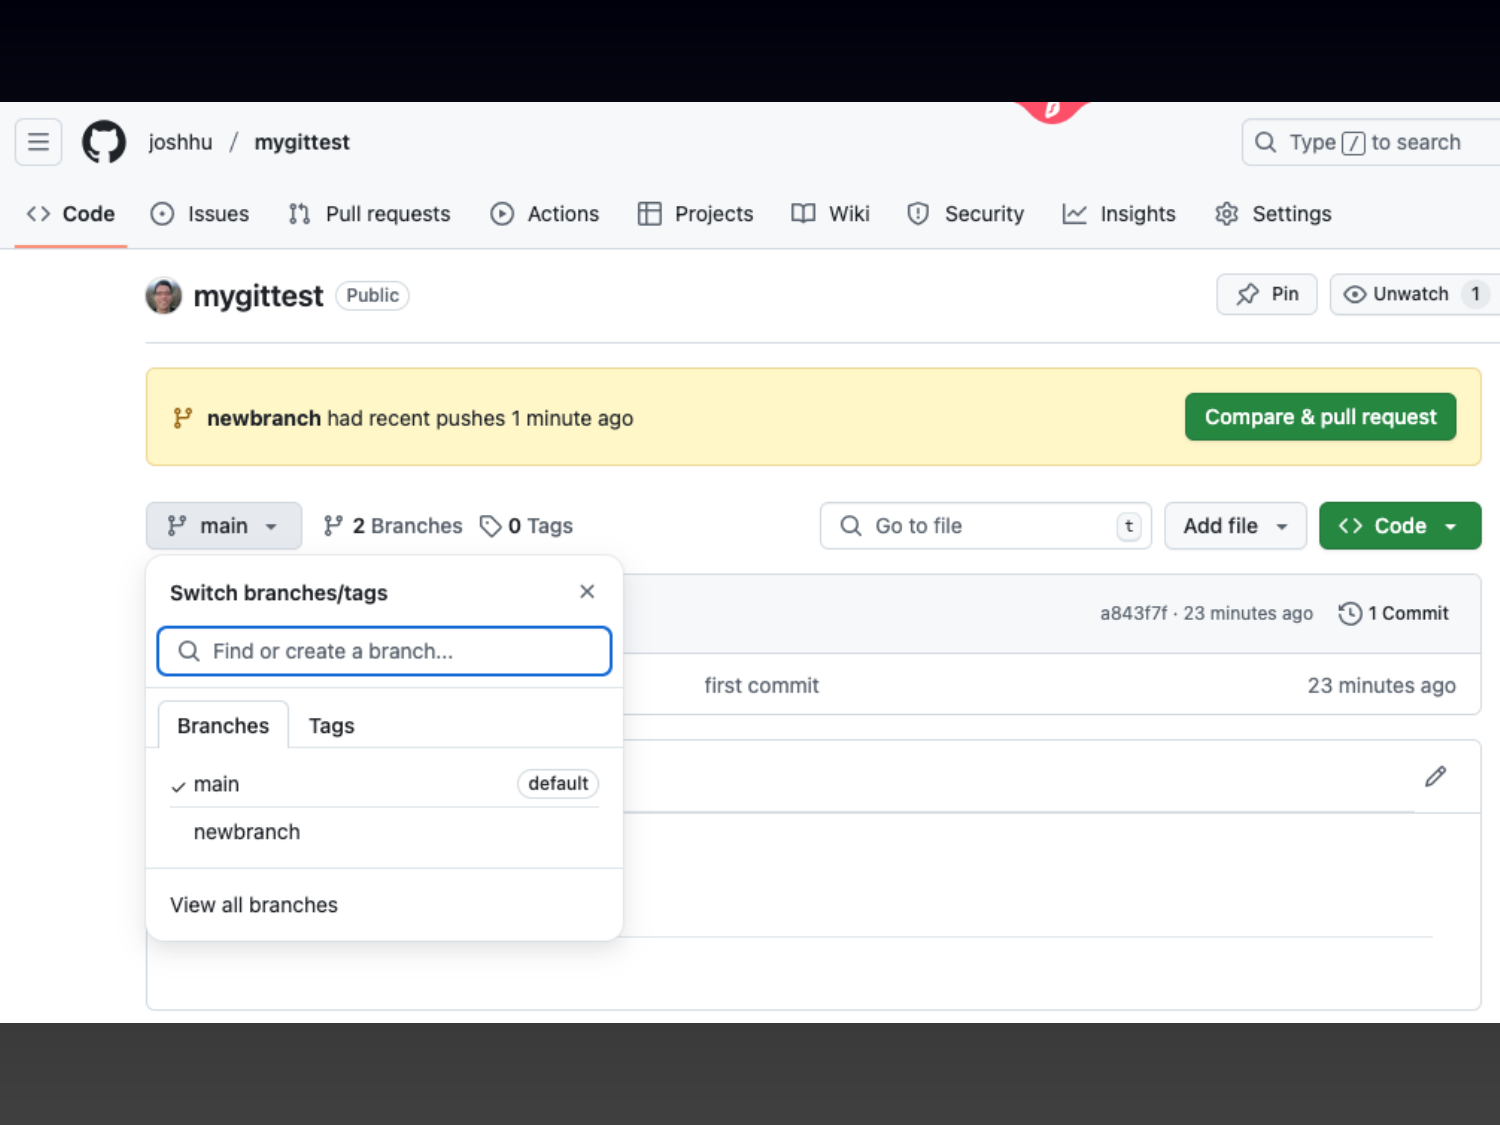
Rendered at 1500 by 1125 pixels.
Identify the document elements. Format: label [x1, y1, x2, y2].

picture [0, 102, 1500, 1023]
